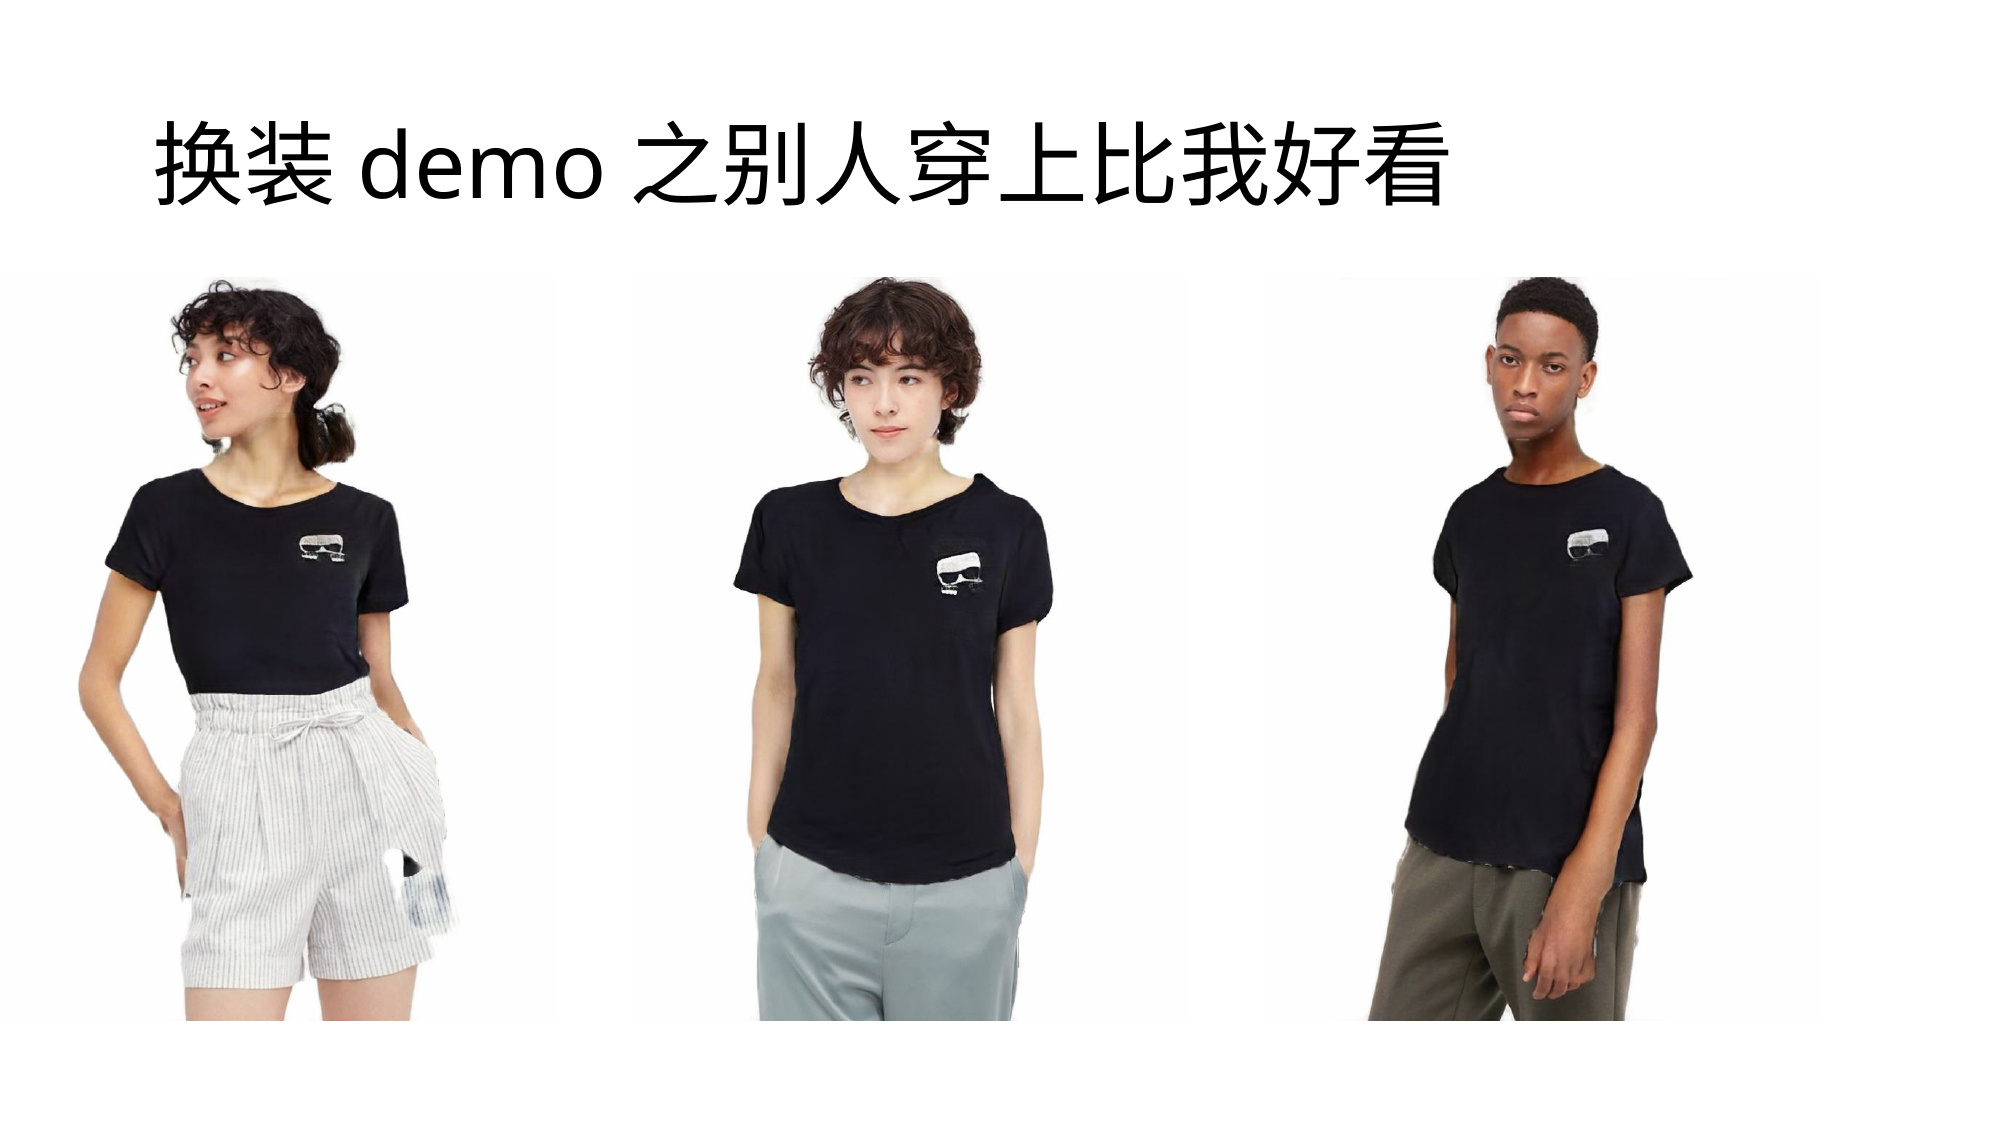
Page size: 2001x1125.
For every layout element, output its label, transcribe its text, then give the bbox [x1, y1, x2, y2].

picture [0, 277, 558, 1021]
picture [631, 277, 1190, 1021]
picture [1263, 277, 1822, 1021]
title 换装demo之别人穿上比我好看 [137, 59, 1863, 278]
